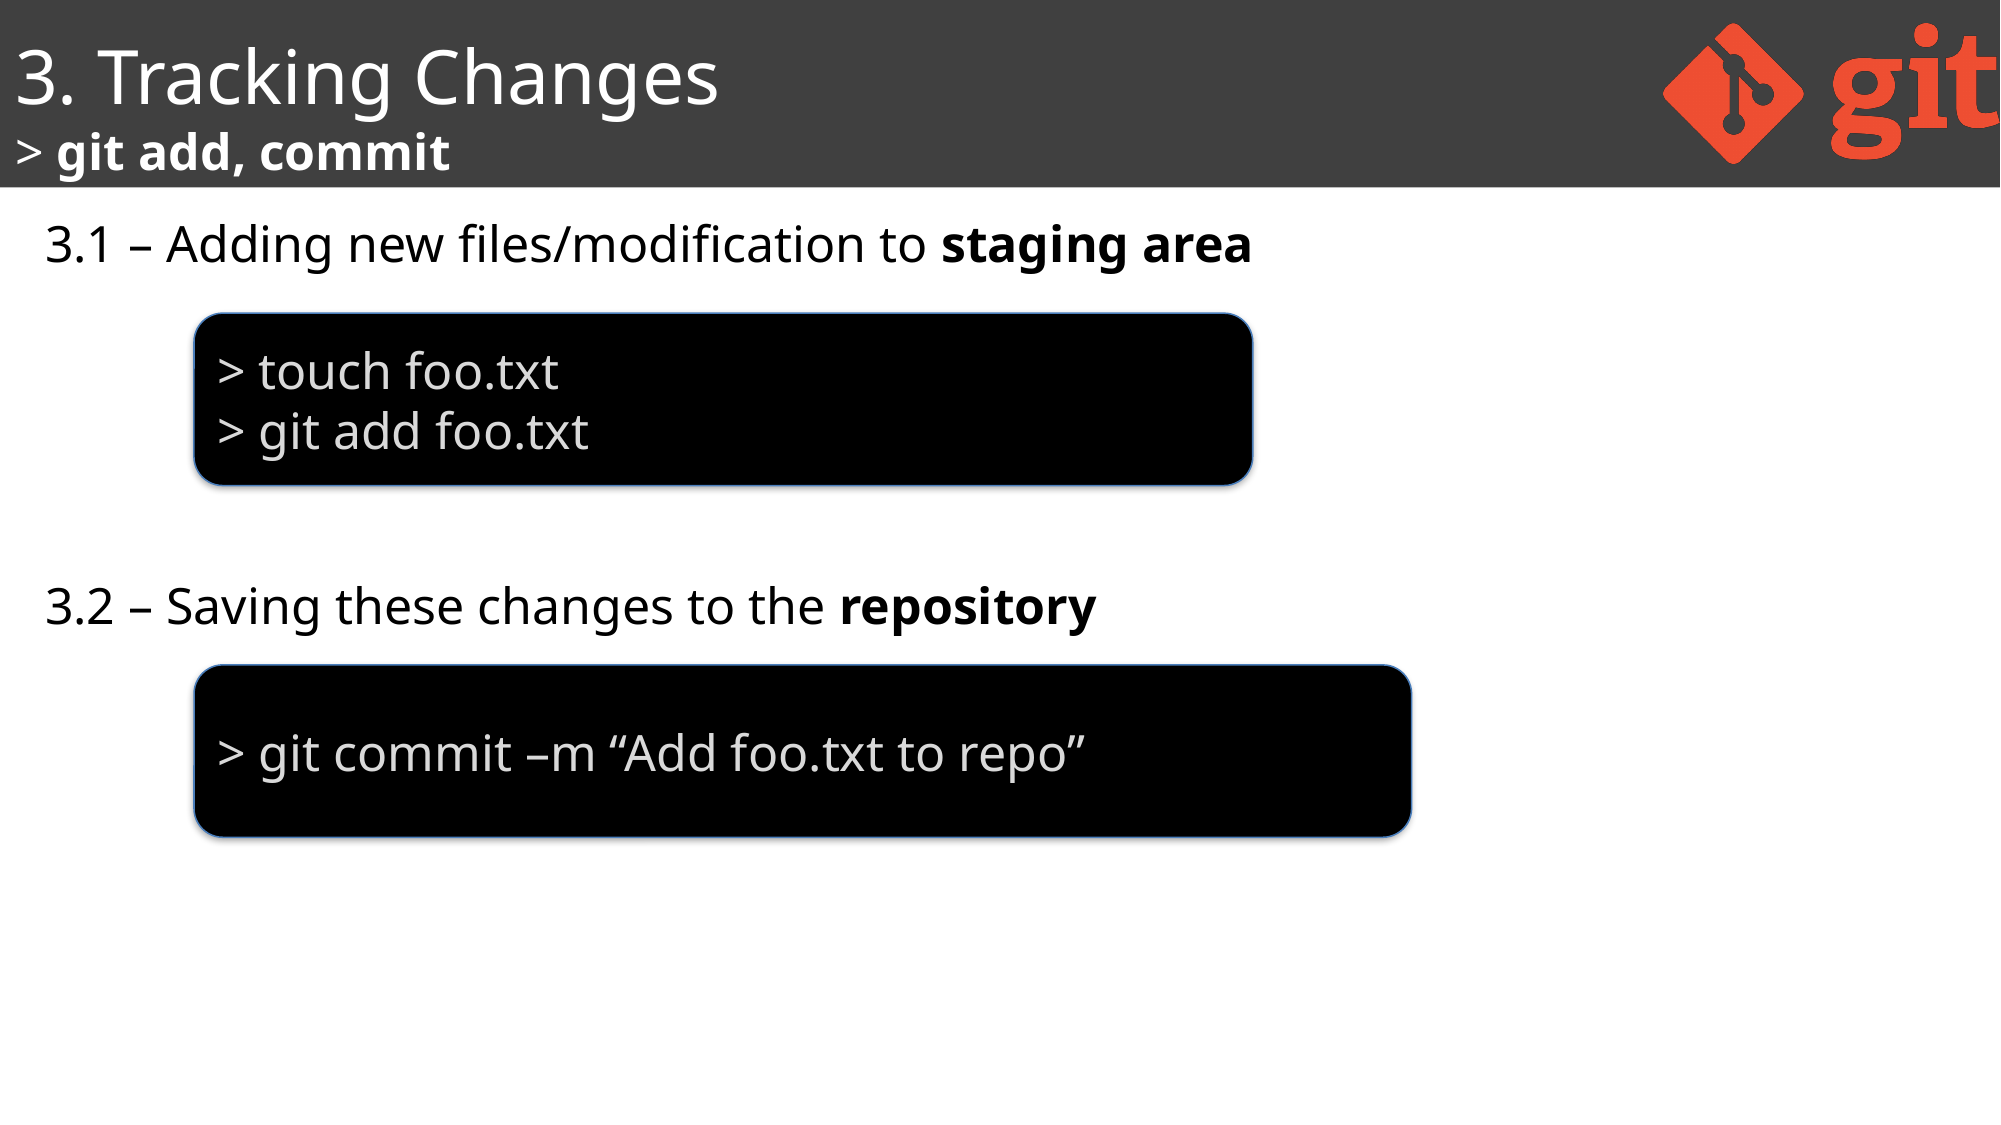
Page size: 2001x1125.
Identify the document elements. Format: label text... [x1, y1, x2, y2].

list 3.1 – Adding new files/modification to staging area 3.2 – Saving these changes to the repository [30, 204, 1969, 1125]
title 3. Tracking Changes > git add, commit [0, 0, 2000, 188]
text_box > touch foo.txt > git add foo.txt [193, 312, 1254, 487]
picture [1663, 23, 2000, 165]
text_box > git commit –m “Add foo.txt to repo” [193, 664, 1413, 839]
